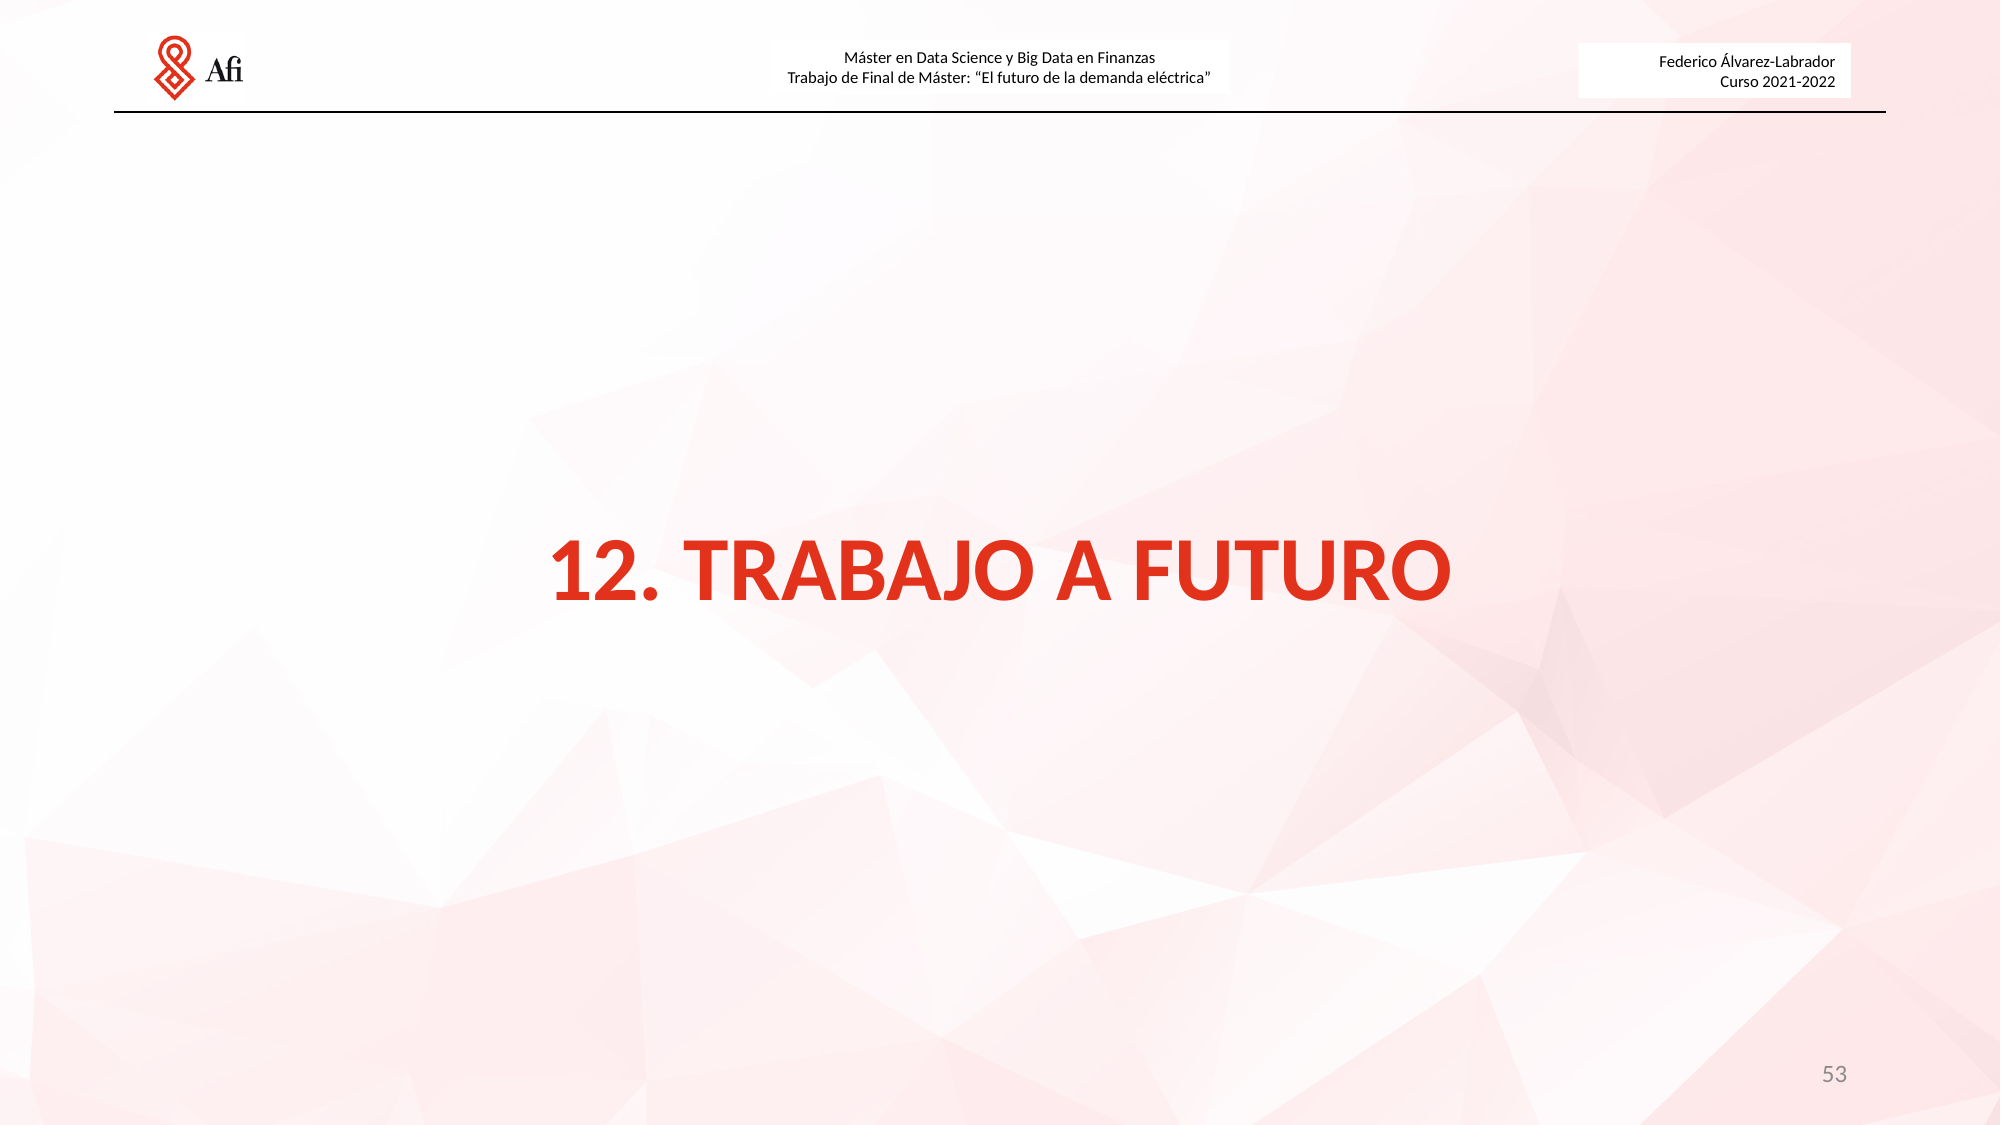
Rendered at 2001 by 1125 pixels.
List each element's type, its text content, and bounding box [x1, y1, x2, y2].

text_box Máster en Data Science y Big Data en Finanzas Trabajo de Final de Máster: “El futuro de la demanda eléctrica” [769, 39, 1231, 95]
text_box 12. TRABAJO A FUTURO [70, 493, 1930, 616]
text_box Federico Álvarez-Labrador Curso 2021-2022 [1578, 43, 1851, 98]
picture [149, 31, 245, 103]
slide_number 53 [1412, 1042, 1863, 1103]
